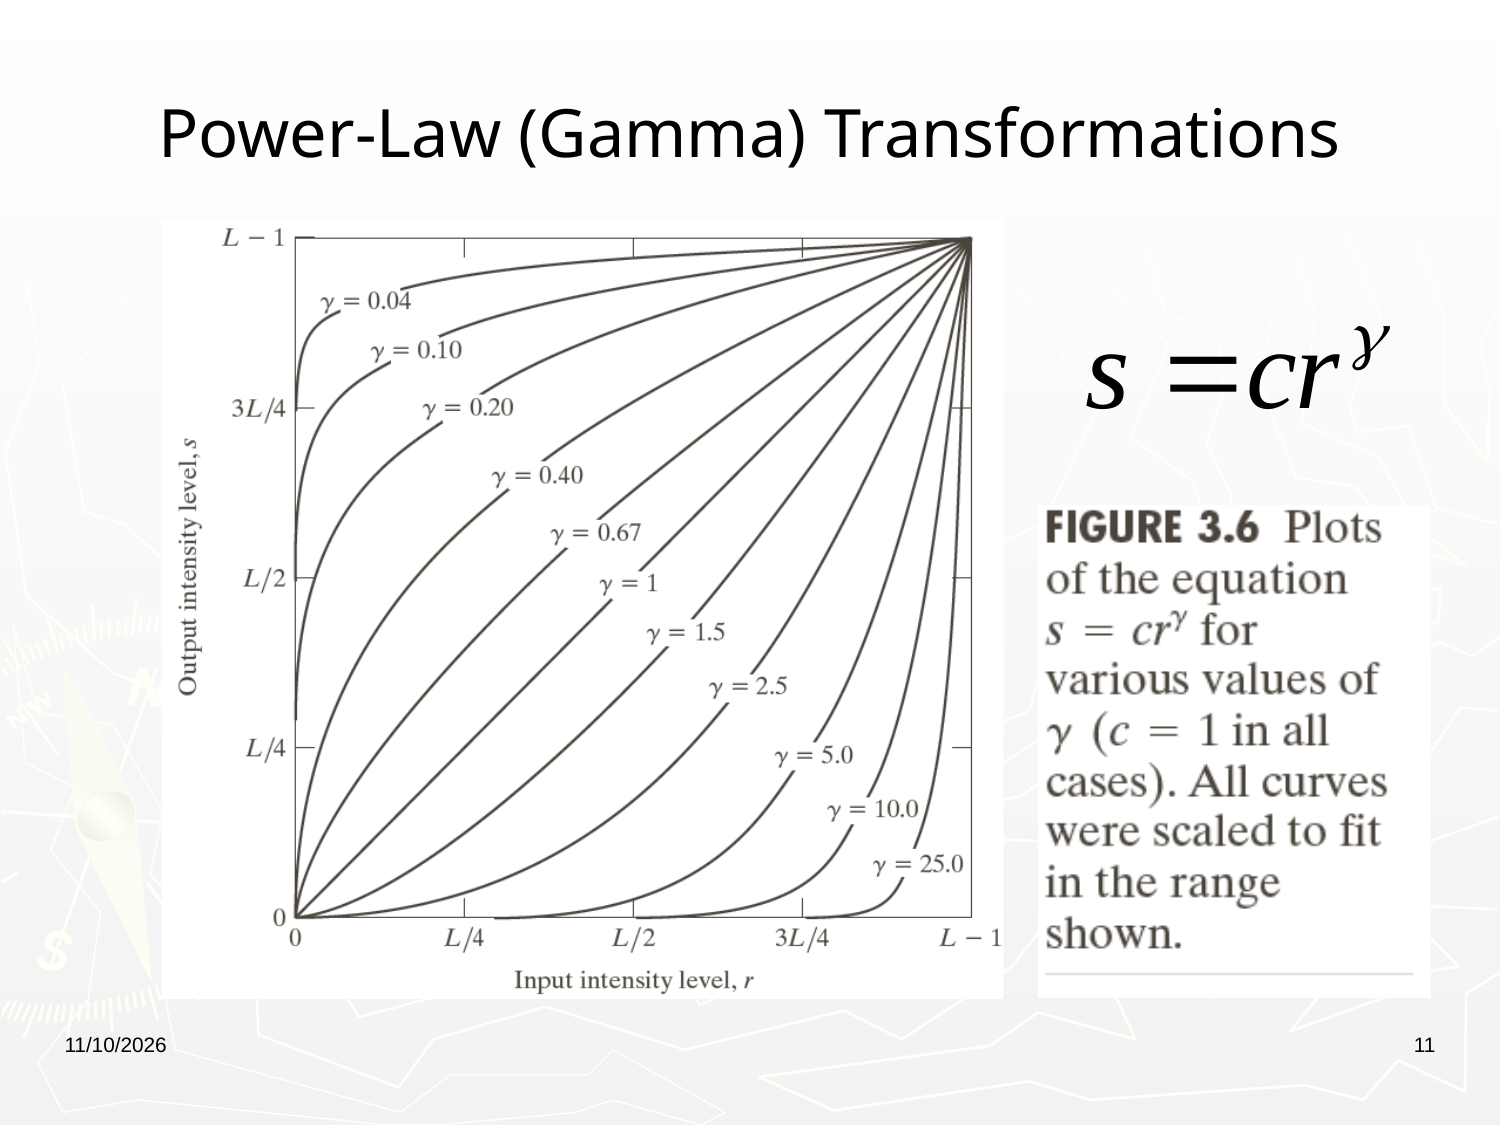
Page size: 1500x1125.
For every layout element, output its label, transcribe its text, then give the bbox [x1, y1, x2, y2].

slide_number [49, 1024, 425, 1103]
slide_number 11 [1074, 1024, 1451, 1103]
picture [161, 219, 1004, 999]
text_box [1066, 285, 1409, 438]
picture [1037, 505, 1431, 998]
title Power-Law (Gamma) Transformations [49, 37, 1451, 225]
